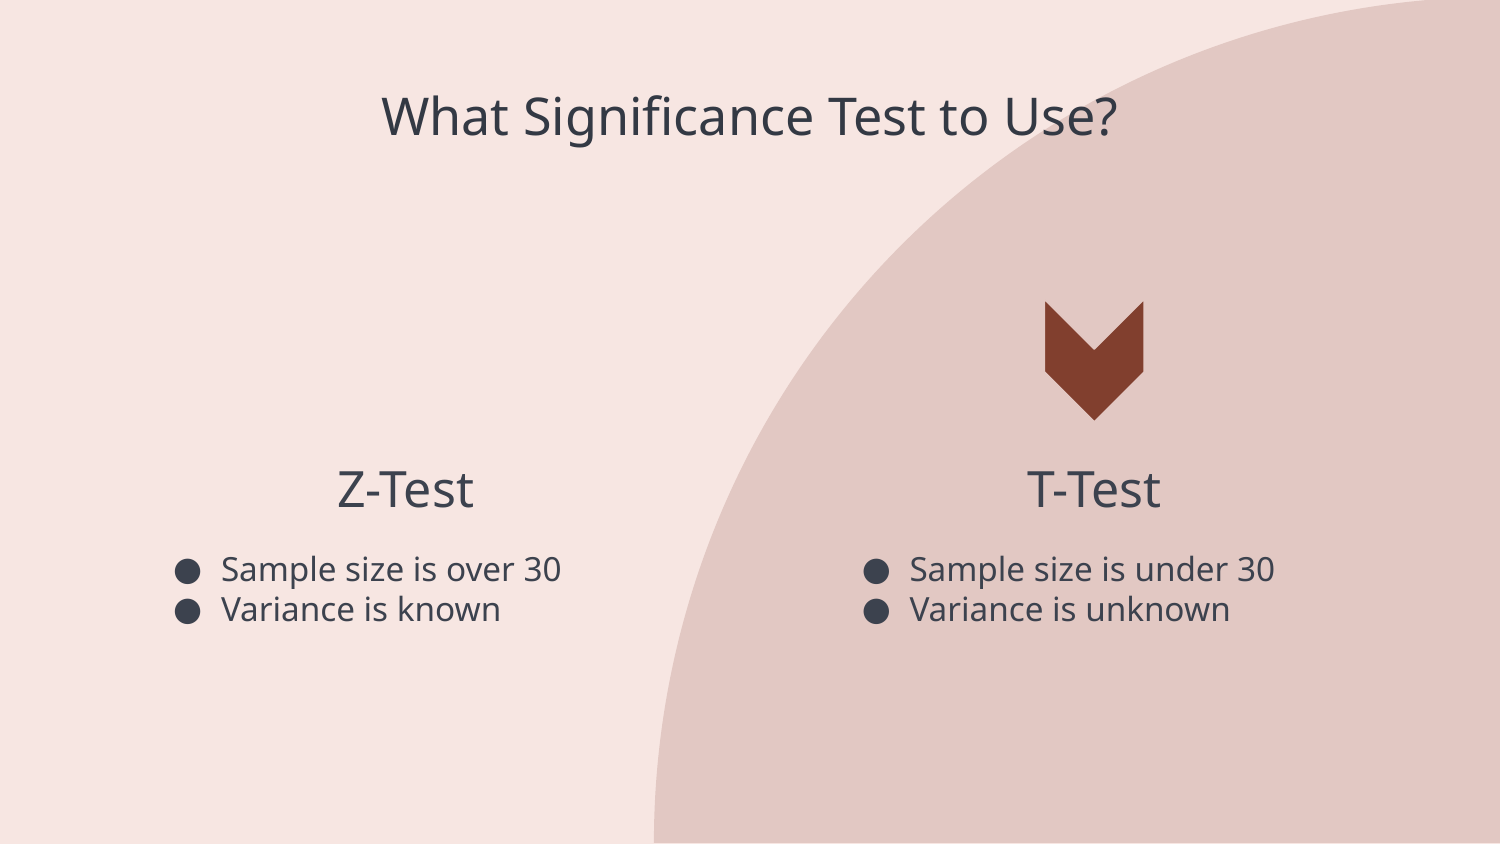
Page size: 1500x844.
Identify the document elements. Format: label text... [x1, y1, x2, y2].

text_box [1044, 299, 1145, 422]
subtitle Sample size is under 30 Variance is unknown [819, 532, 1369, 684]
subtitle Sample size is over 30 Variance is known [131, 532, 681, 684]
title T-Test [819, 412, 1369, 532]
title What Significance Test to Use? [194, 68, 1306, 176]
title Z-Test [131, 412, 681, 532]
